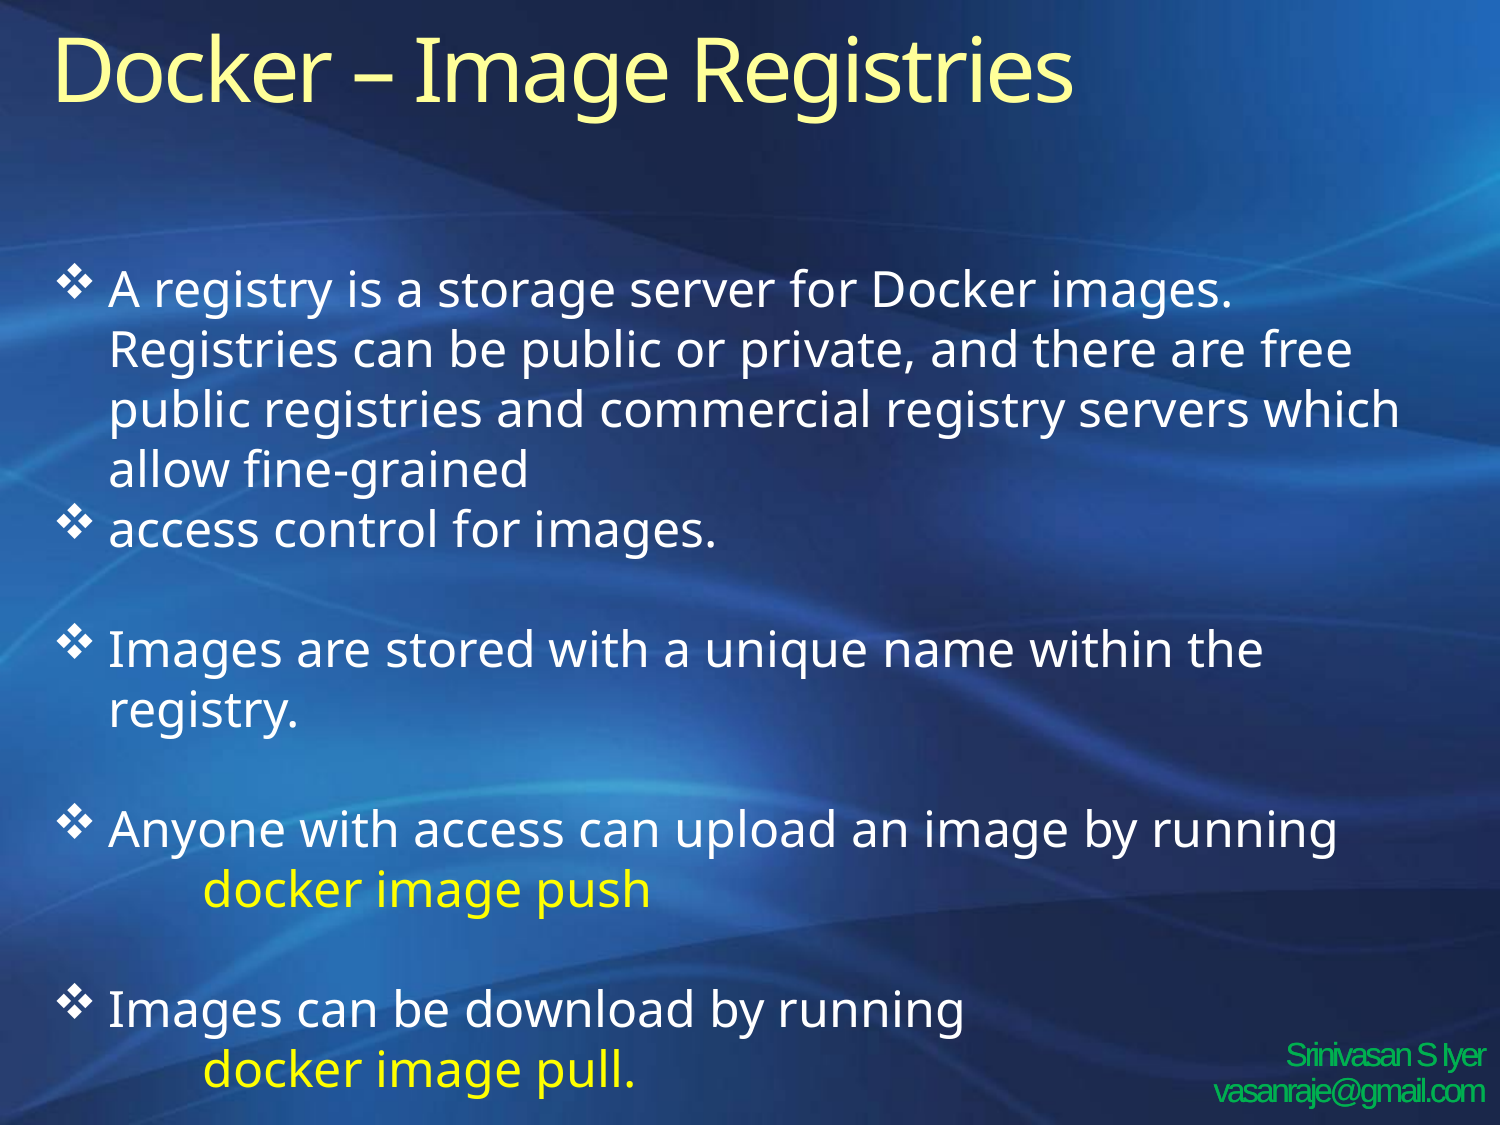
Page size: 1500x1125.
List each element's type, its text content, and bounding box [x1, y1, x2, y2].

text_box Docker – Image Registries [50, 24, 1138, 200]
picture [0, 0, 1500, 1125]
text_box A registry is a storage server for Docker images. Registries can be public or private, and there are free public registries and commercial registry servers which allow fine-grained access control for images. Images are stored with a unique name within the registry. Anyone with access can upload an image by running docker image push Images can be download by running docker image pull. [37, 249, 1450, 1105]
